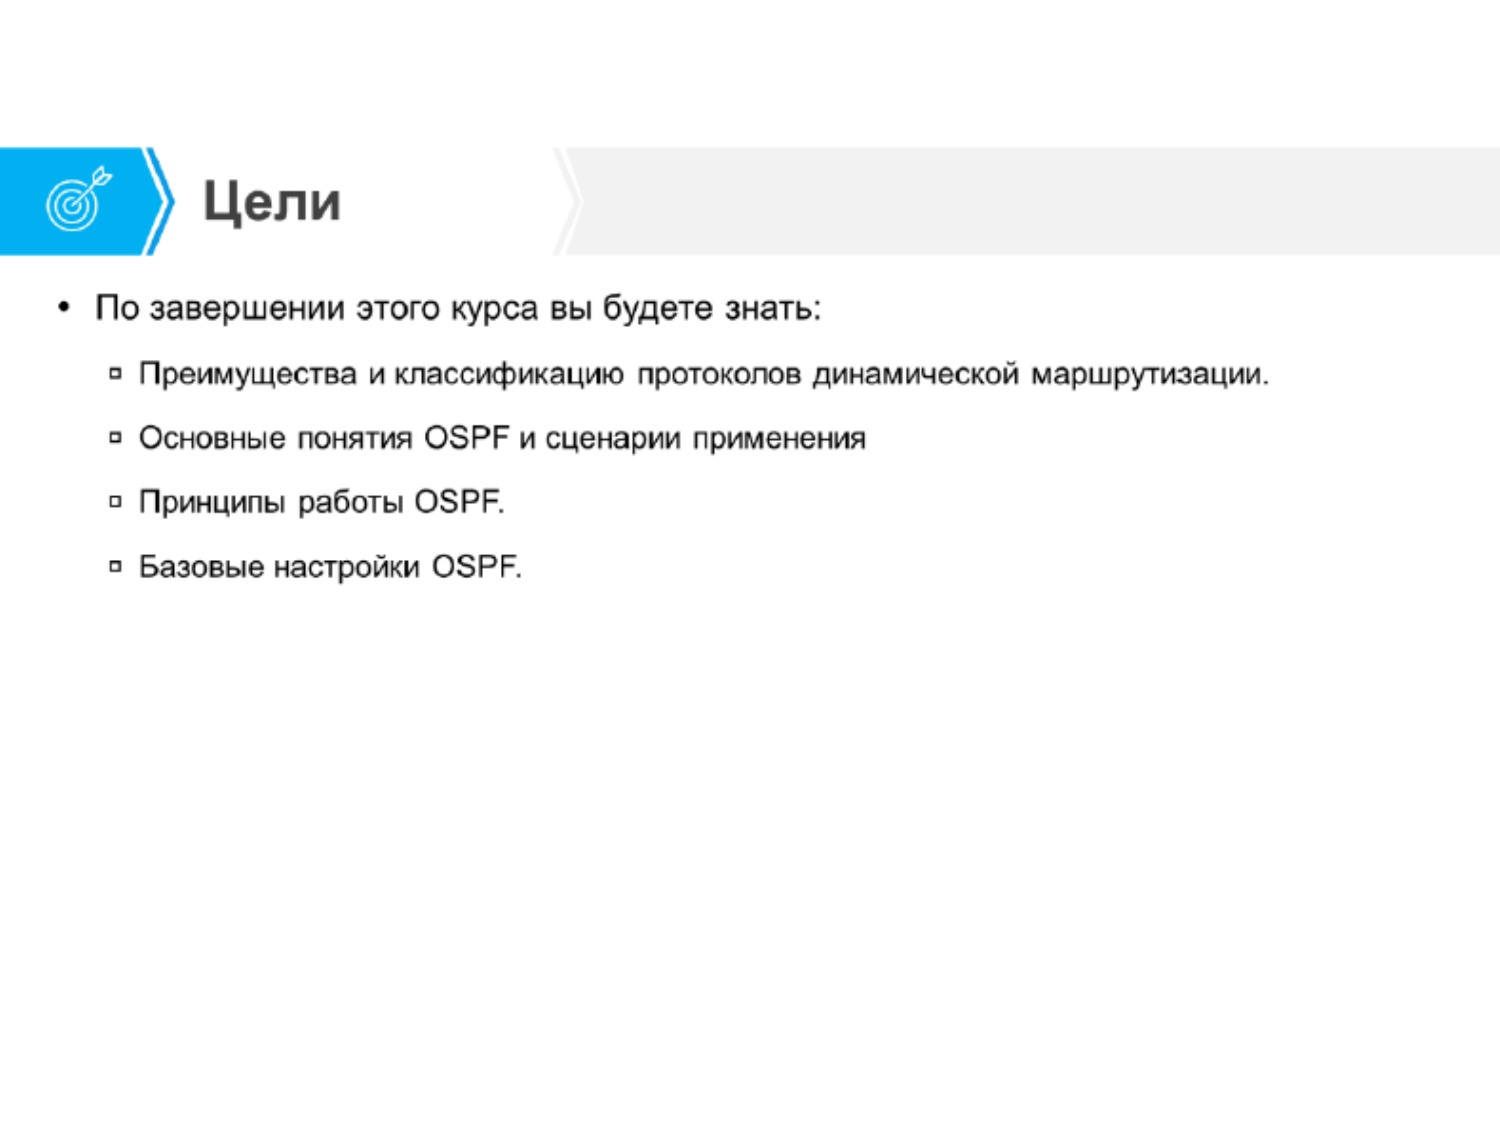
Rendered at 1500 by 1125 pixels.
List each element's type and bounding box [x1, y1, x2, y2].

list [0, 121, 1500, 719]
